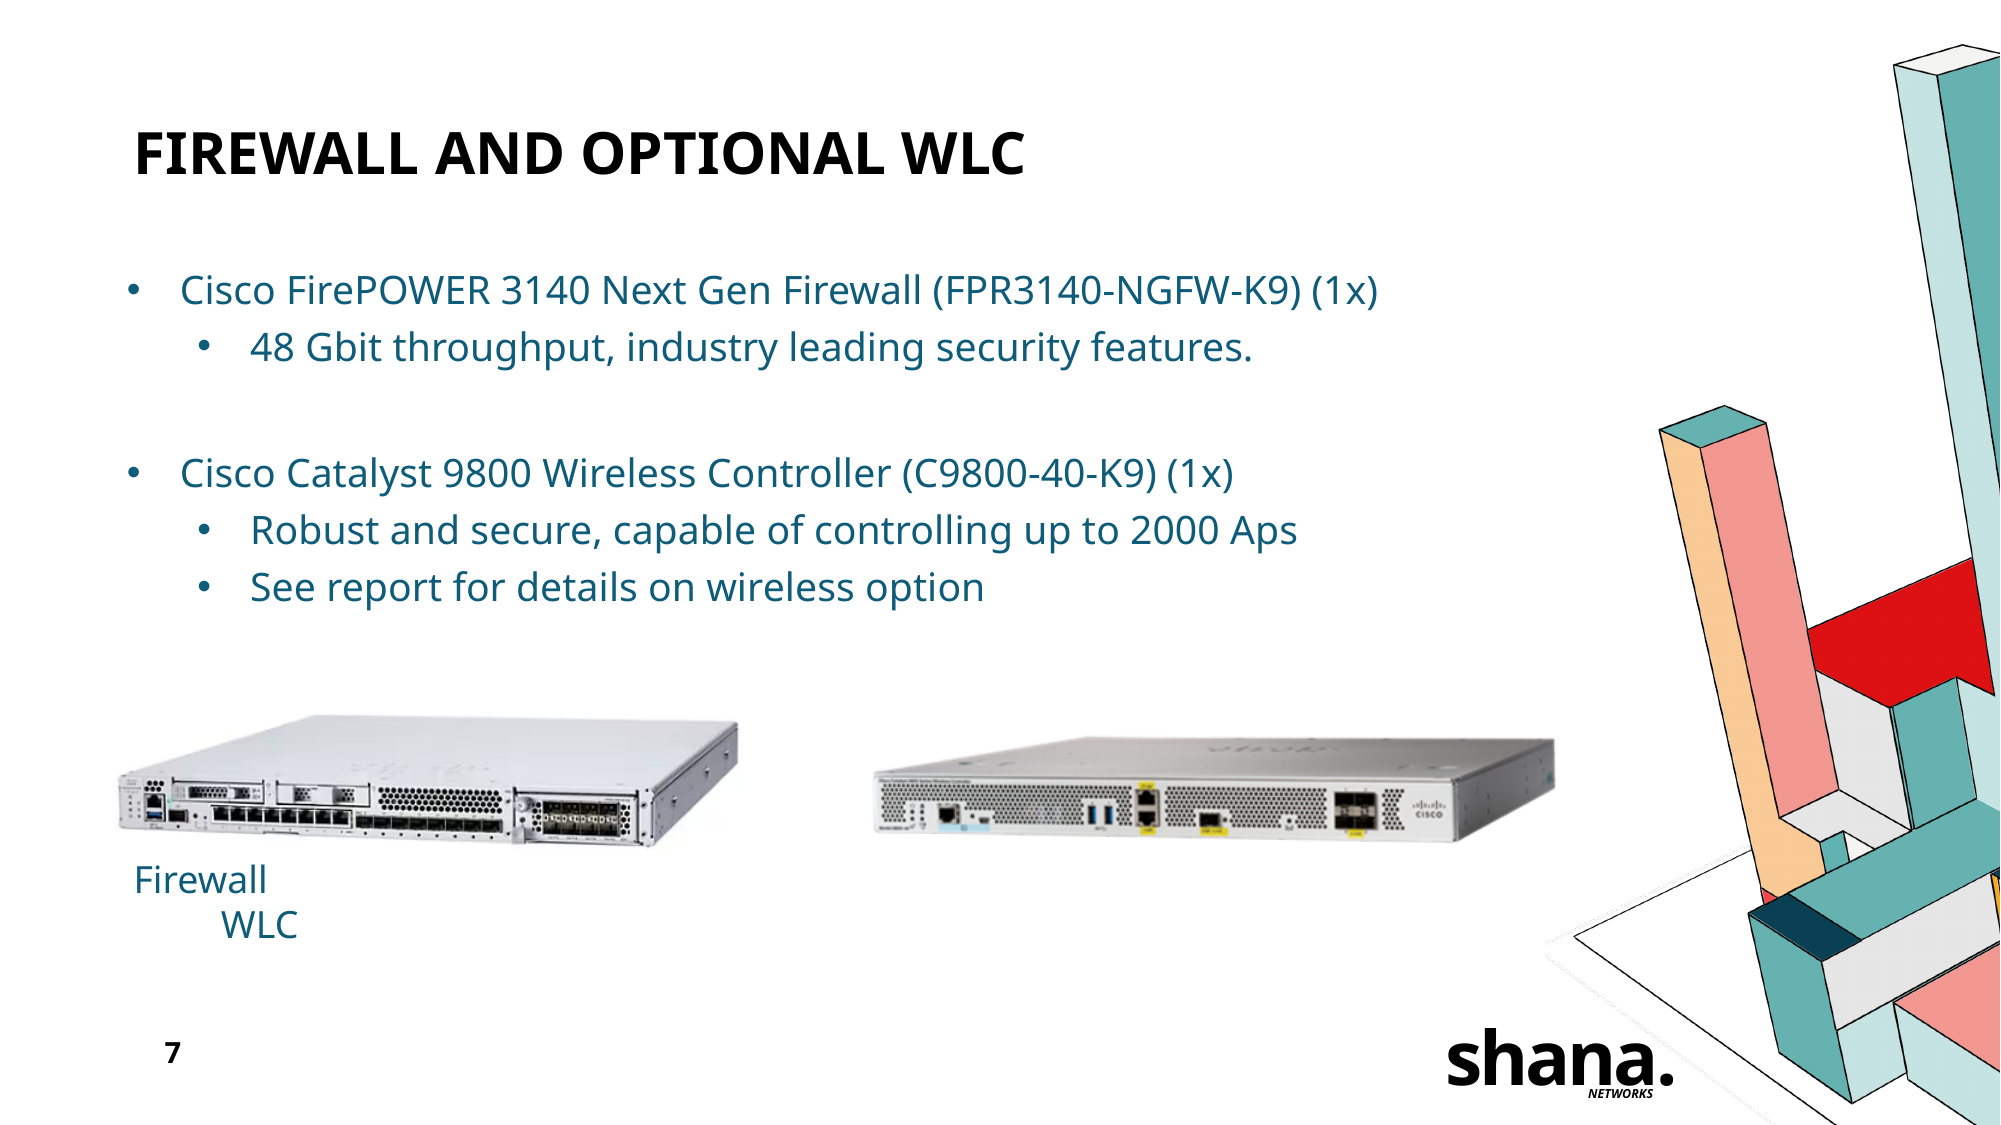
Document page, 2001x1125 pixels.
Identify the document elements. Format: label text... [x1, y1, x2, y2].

text_box Firewall WLC [118, 848, 1461, 954]
slide_number 7 [149, 1024, 588, 1085]
list Cisco FirePOWER 3140 Next Gen Firewall (FPR3140-NGFW-K9) (1x) 48 Gbit throughput, industry leading security features. Cisco Catalyst 9800 Wireless Controller (C9800-40-K9) (1x) Robust and secure, capable of controlling up to 2000 Aps See report for details on wireless option [41, 257, 1407, 660]
title Firewall and Optional WLC [118, 0, 1480, 195]
text_box shana. [1430, 1009, 1714, 1110]
text_box NETWORKS [1573, 1078, 1685, 1109]
picture [100, 615, 748, 934]
picture [856, 43, 2000, 1125]
